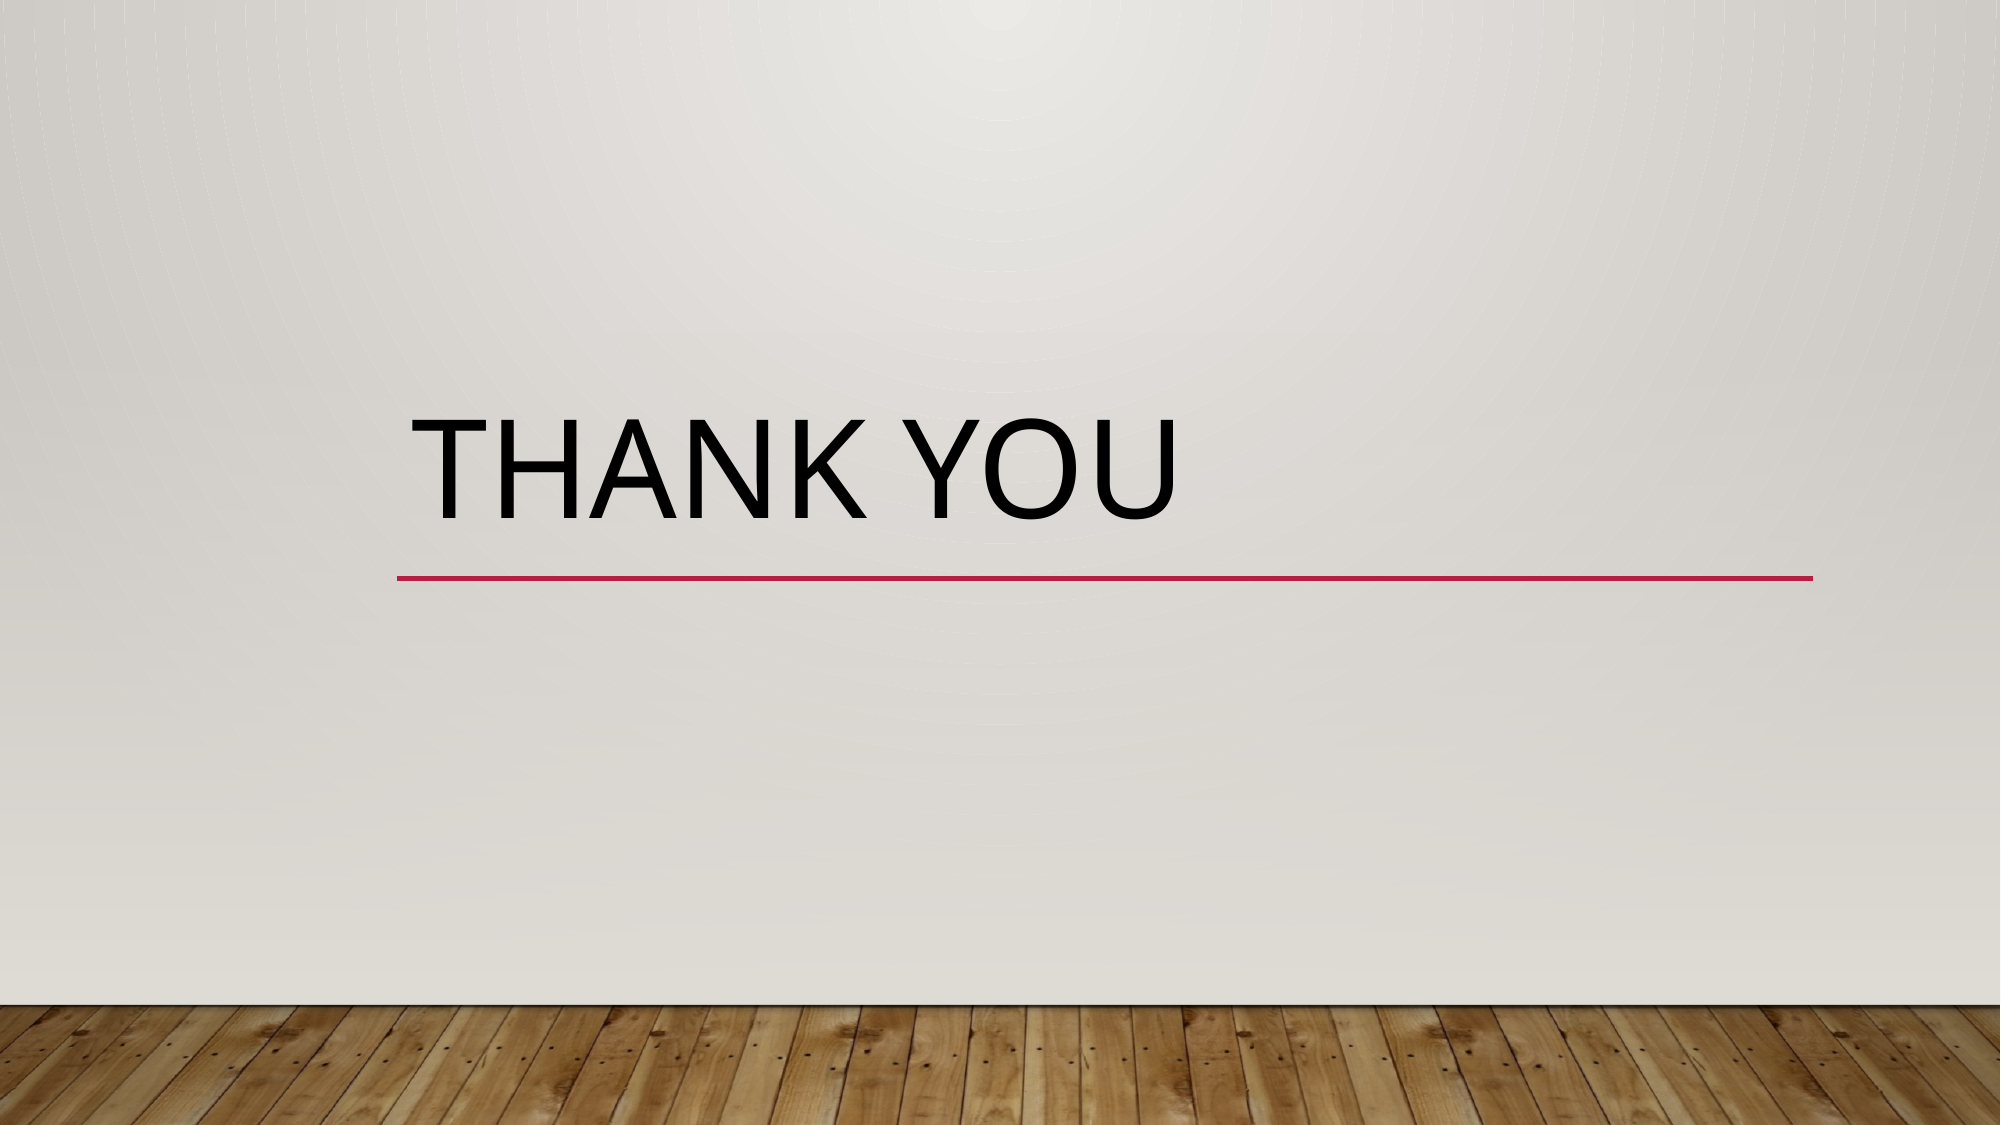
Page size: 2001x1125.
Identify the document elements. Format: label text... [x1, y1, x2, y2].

title THANK YOU [396, 131, 1814, 549]
picture [0, 1005, 2000, 1125]
